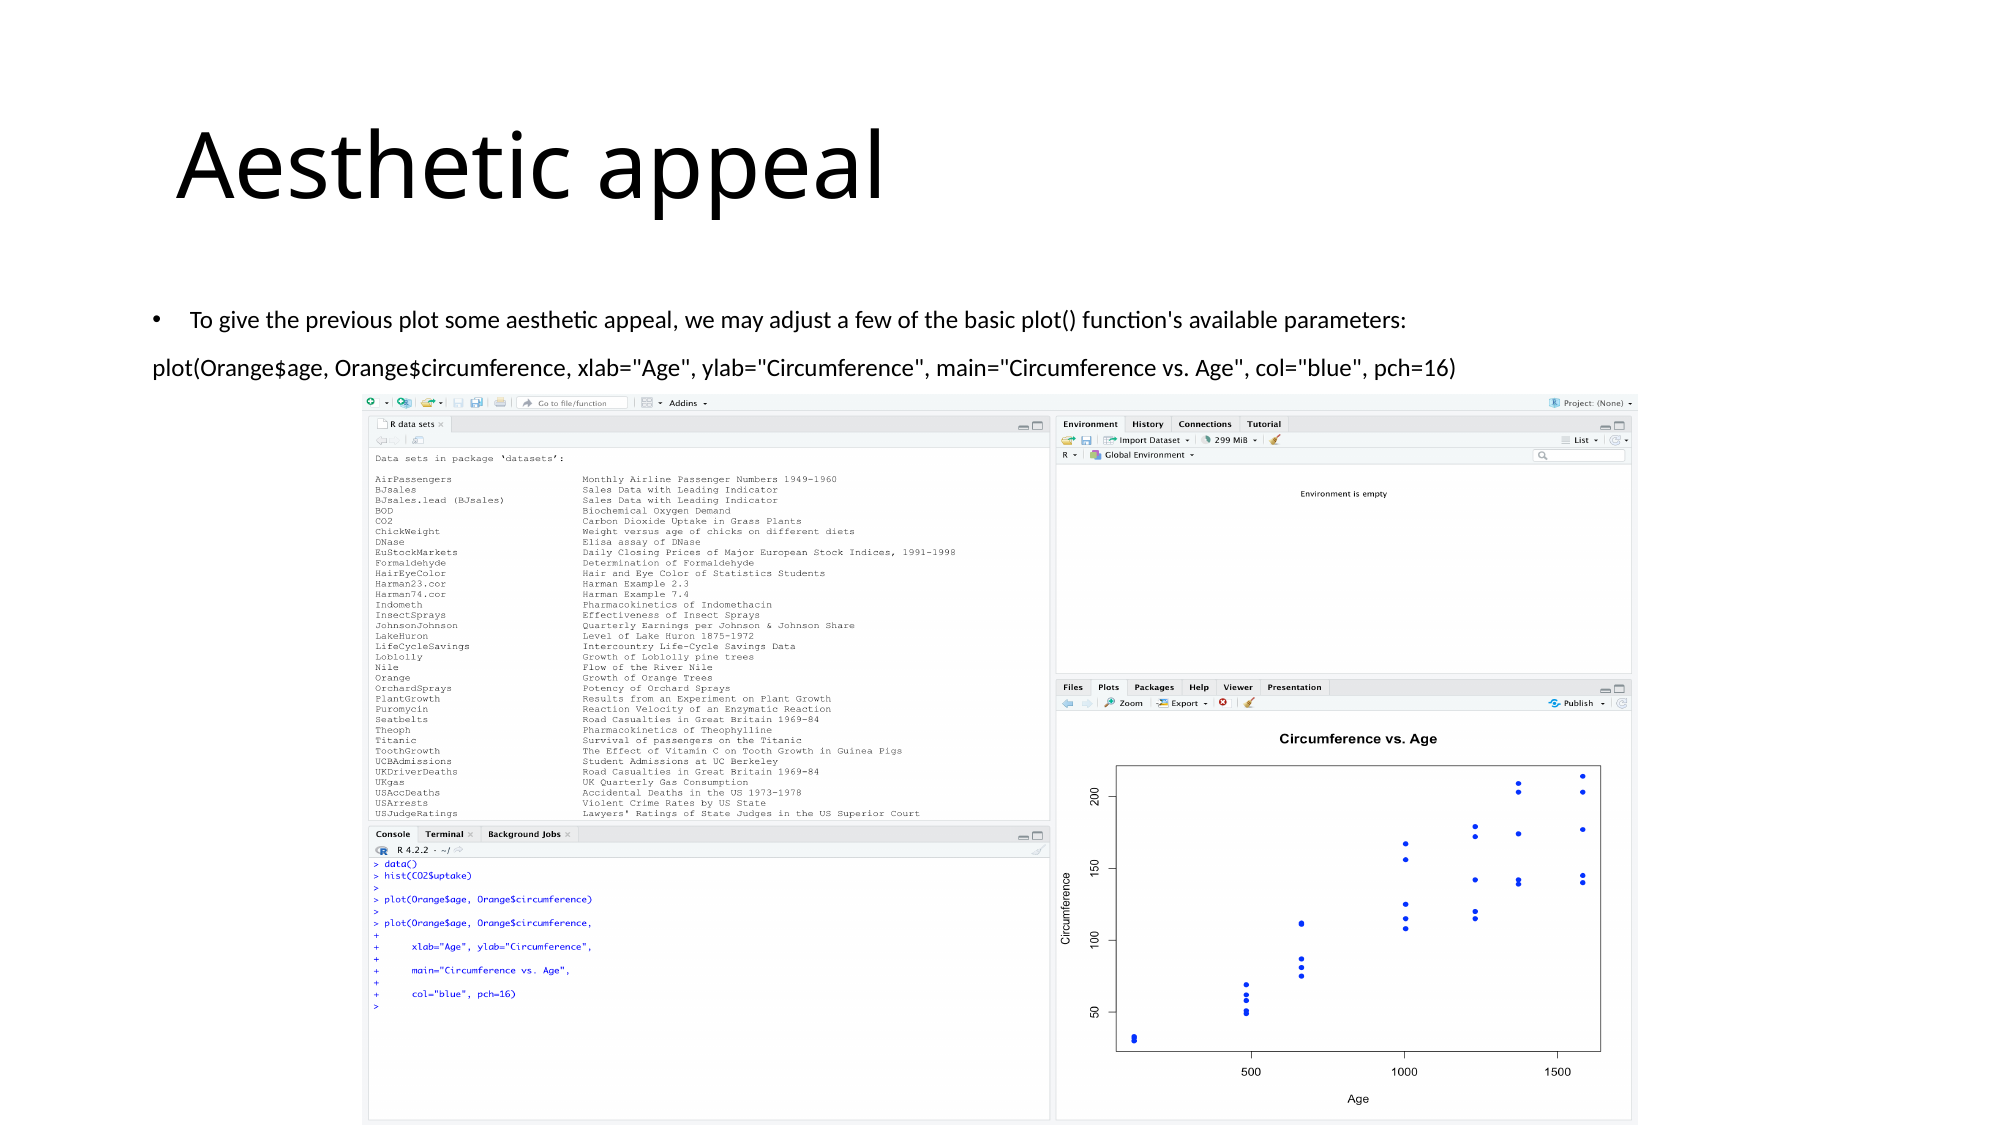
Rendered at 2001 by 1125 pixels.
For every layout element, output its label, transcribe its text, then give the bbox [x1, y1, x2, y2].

picture [362, 394, 1638, 1125]
title Aesthetic appeal [137, 59, 1863, 278]
list To give the previous plot some aesthetic appeal, we may adjust a few of the basic plot() function's available parameters: plot(Orange$age, Orange$circumference, xlab="Age", ylab="Circumference", main="Circumference vs. Age", col="blue", pch=16) [137, 299, 1863, 1014]
